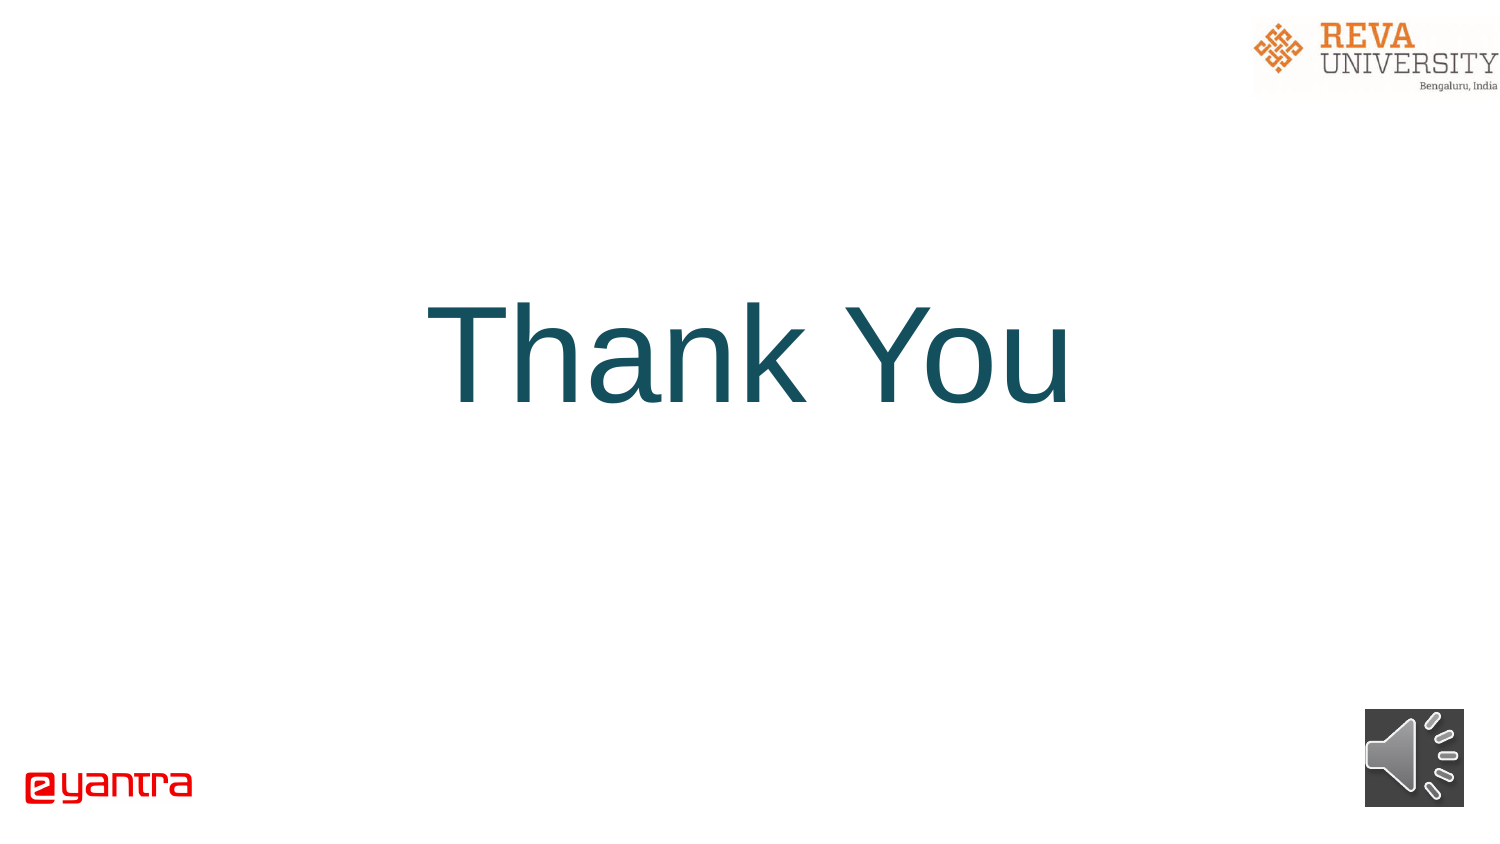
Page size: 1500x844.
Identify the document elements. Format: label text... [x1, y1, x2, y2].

picture [1364, 708, 1465, 809]
title Thank You [51, 250, 1449, 344]
picture [1250, 14, 1500, 99]
picture [24, 771, 193, 806]
